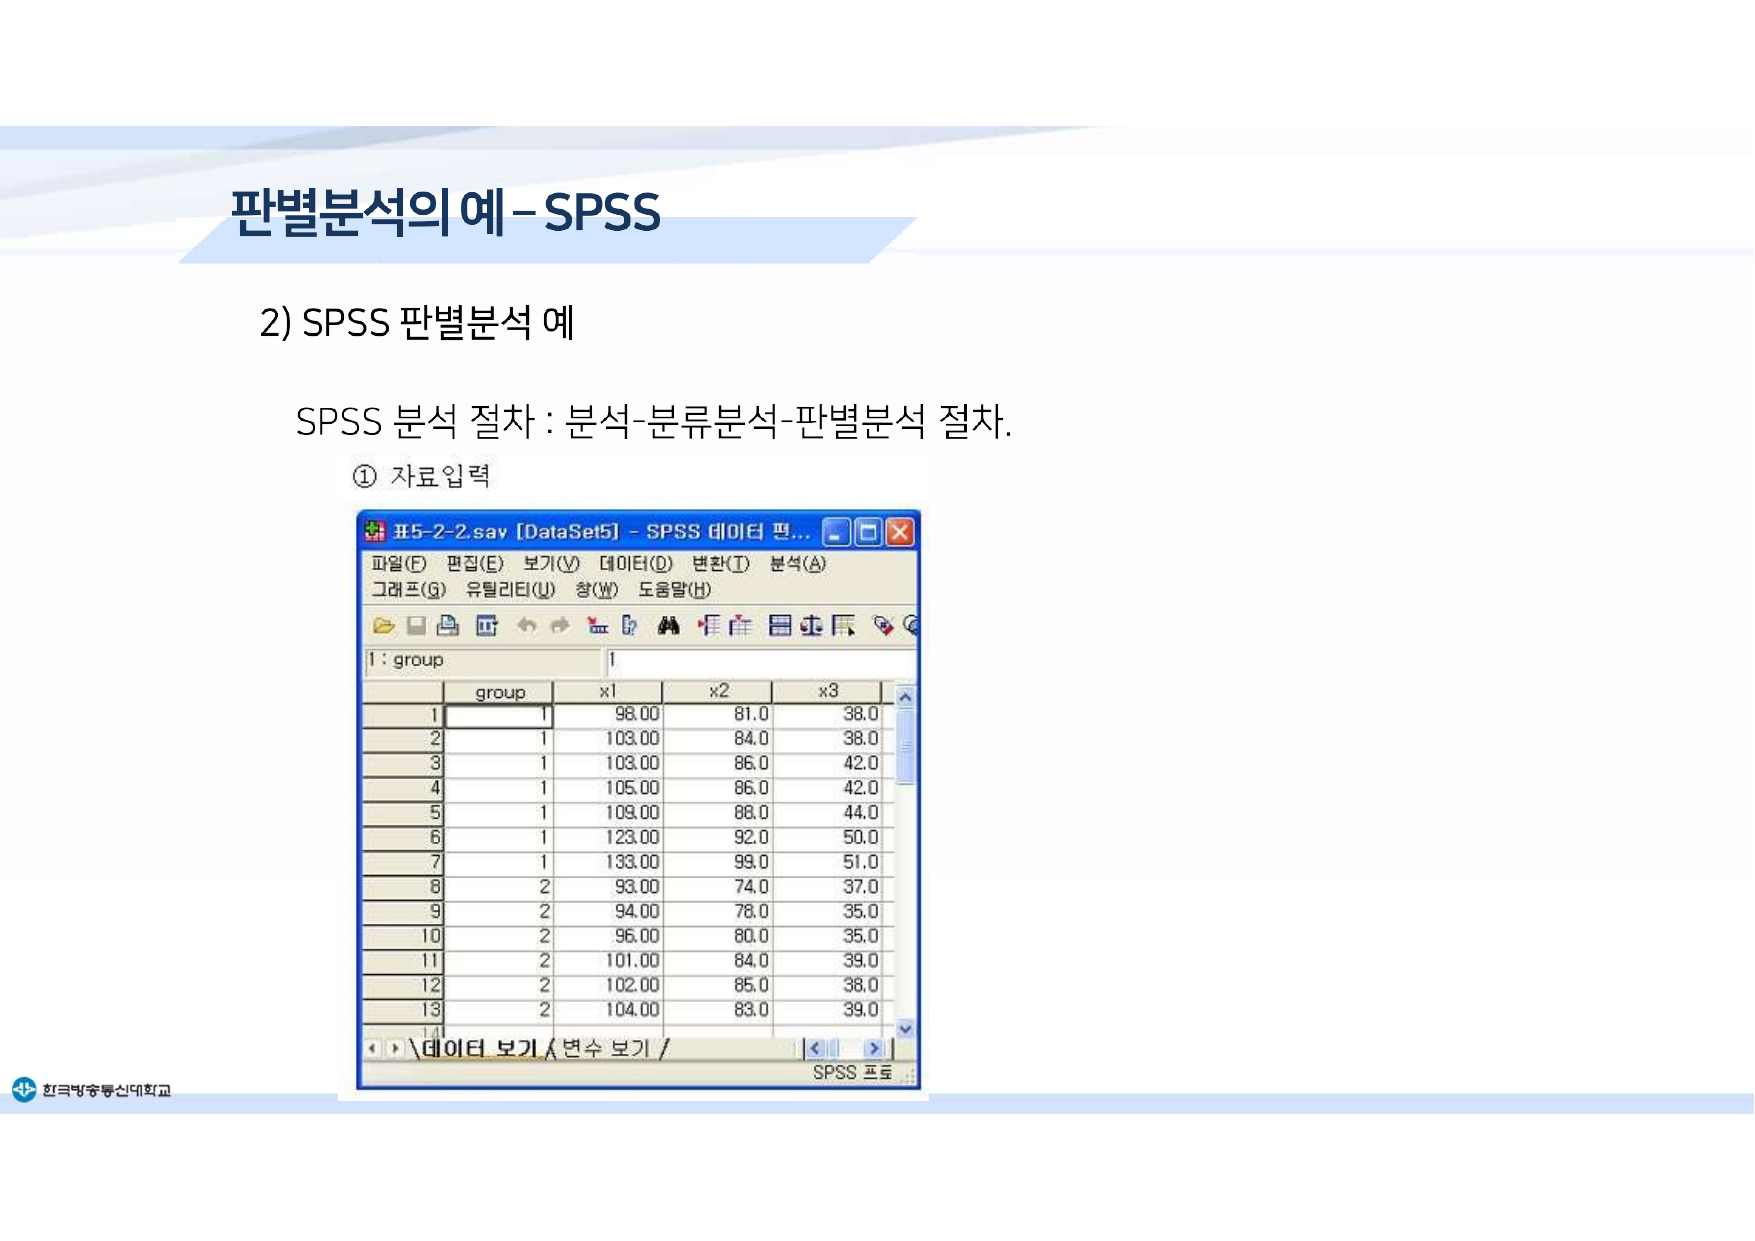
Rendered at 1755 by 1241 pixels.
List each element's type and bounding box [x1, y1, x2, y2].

picture [0, 126, 1754, 1114]
